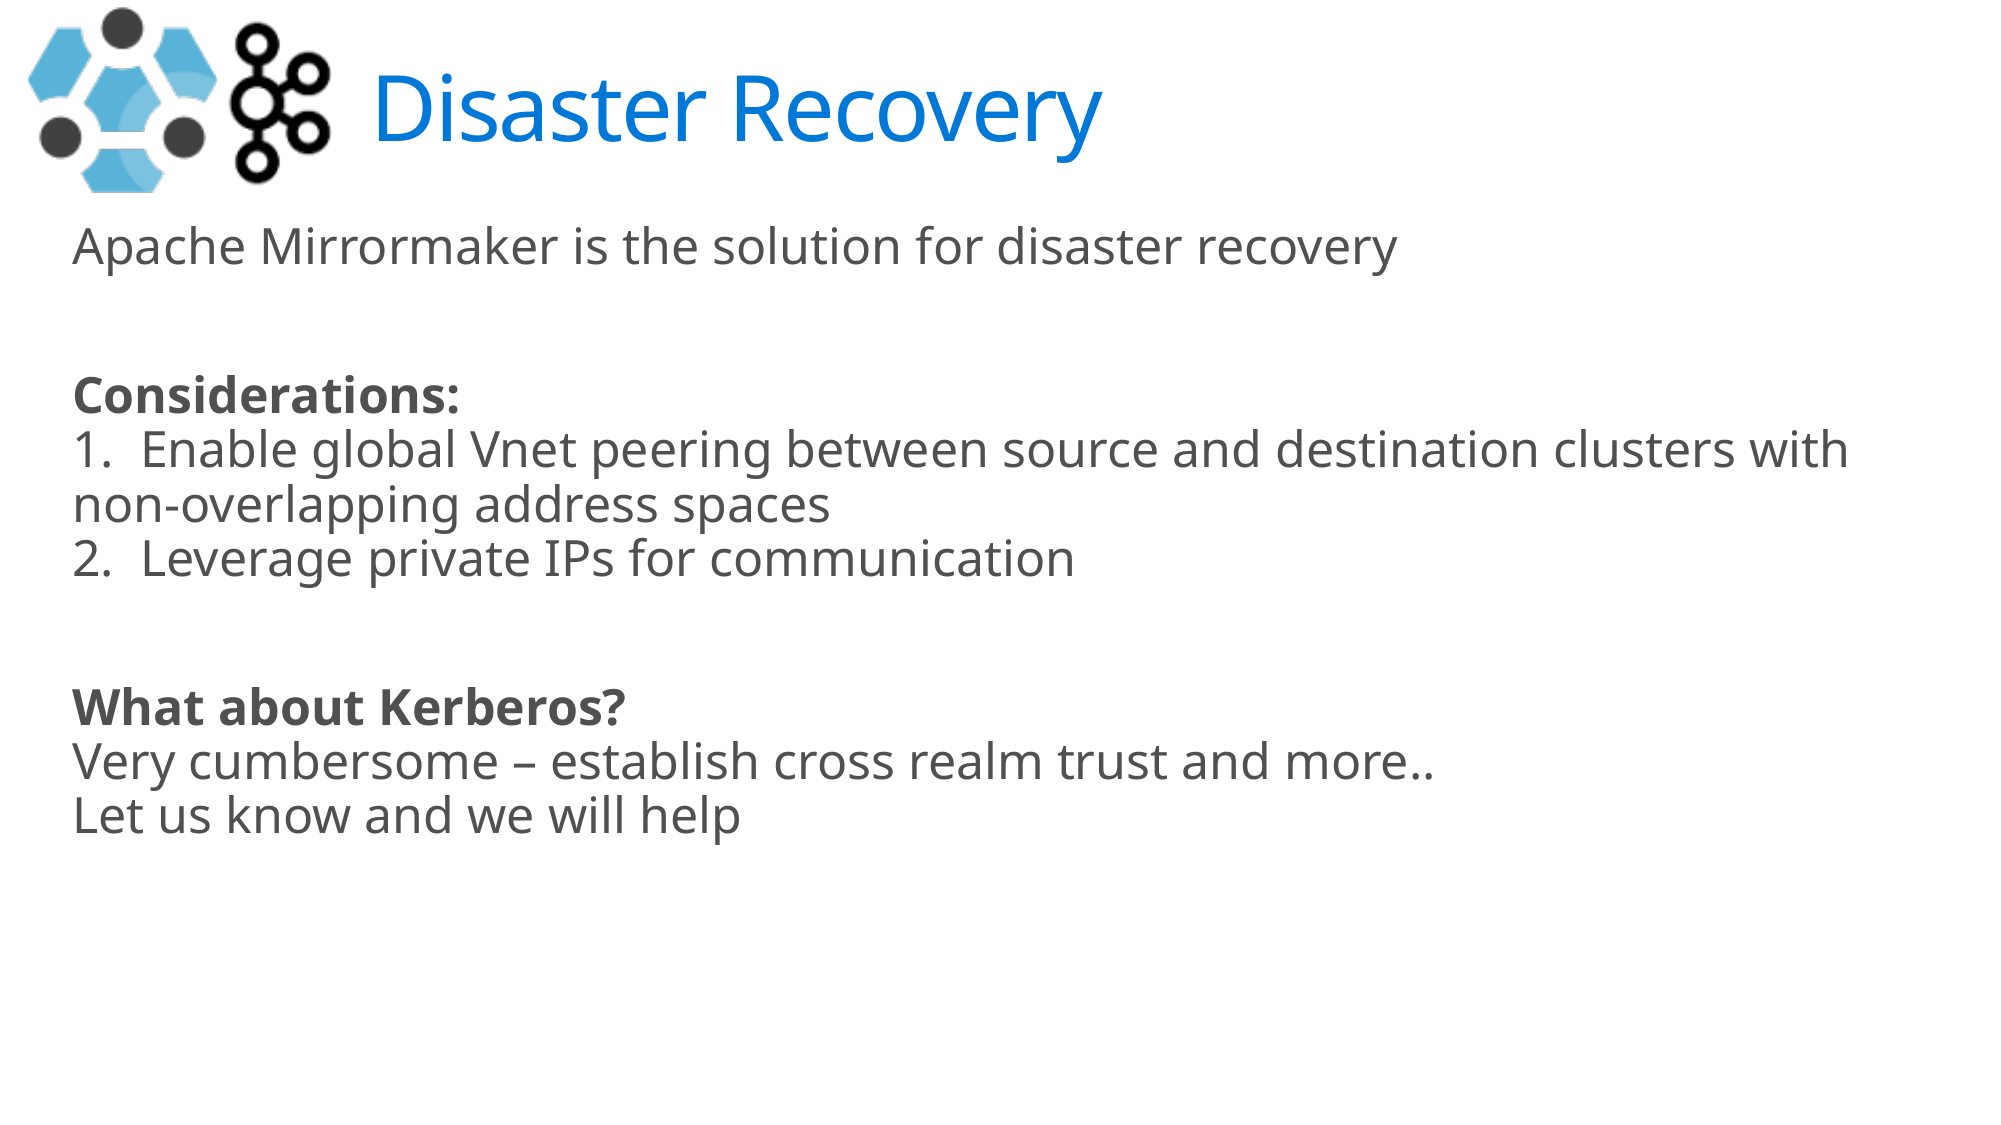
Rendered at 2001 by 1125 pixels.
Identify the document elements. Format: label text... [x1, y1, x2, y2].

text_box Apache Mirrormaker is the solution for disaster recovery Considerations: 1. Enable global Vnet peering between source and destination clusters with non-overlapping address spaces 2. Leverage private IPs for communication What about Kerberos? Very cumbersome – establish cross realm trust and more.. Let us know and we will help [57, 213, 1891, 1018]
title Disaster Recovery [346, 47, 1949, 196]
picture [28, 3, 341, 196]
